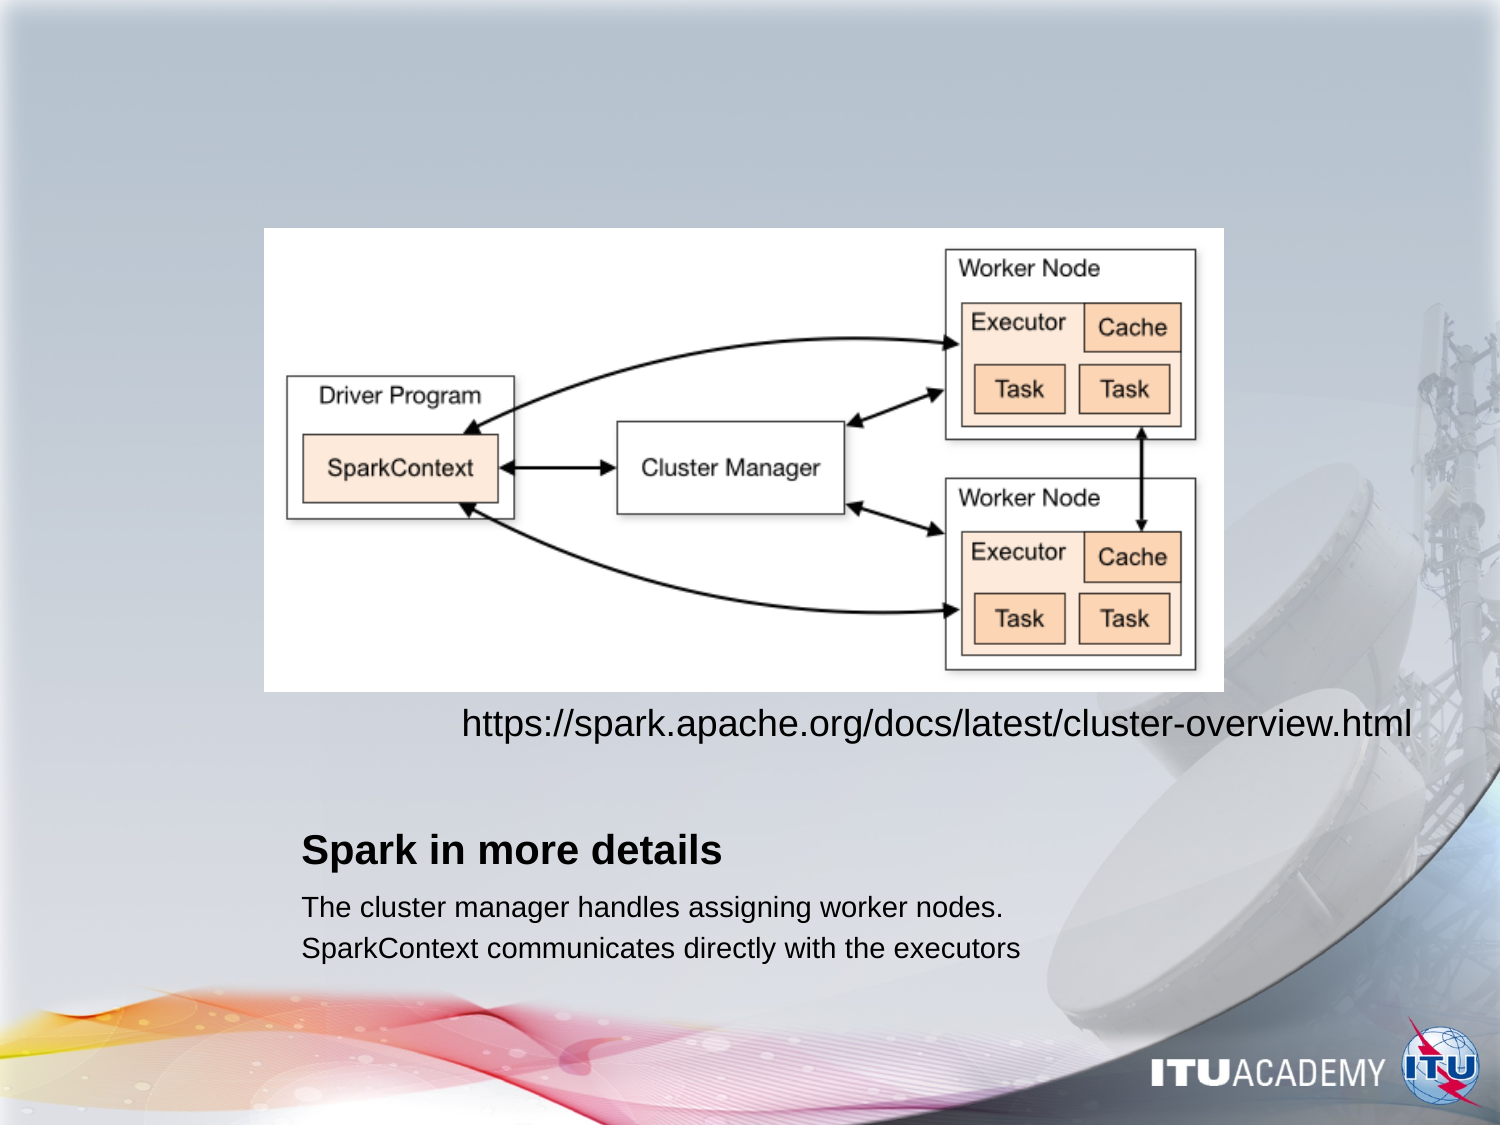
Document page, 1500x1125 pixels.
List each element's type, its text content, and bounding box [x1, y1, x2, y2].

text_box https://spark.apache.org/docs/latest/cluster-overview.html [454, 691, 1421, 752]
title Spark in more details [293, 786, 1195, 879]
picture [0, 0, 1500, 1125]
list The cluster manager handles assigning worker nodes. SparkContext communicates directly with the executors [293, 879, 1195, 1013]
